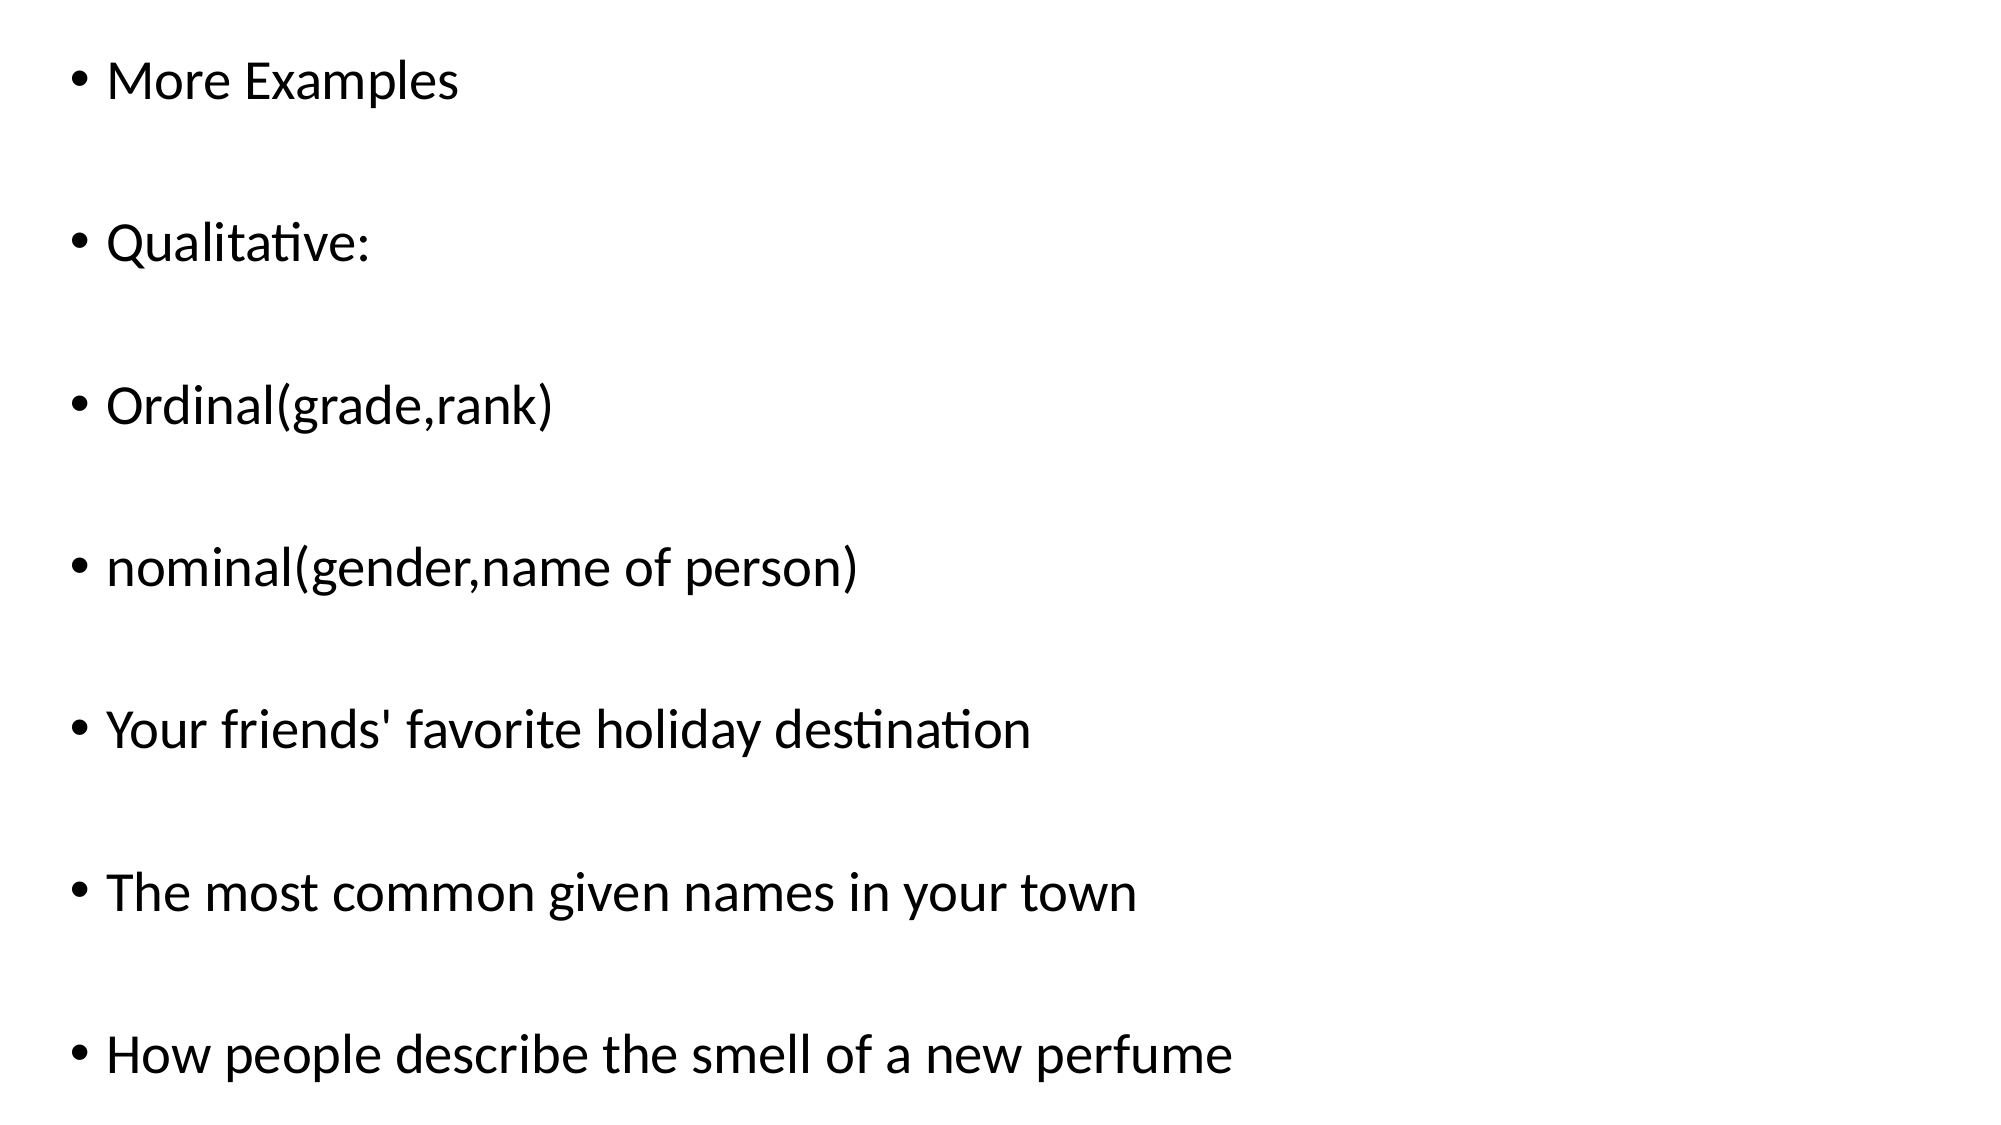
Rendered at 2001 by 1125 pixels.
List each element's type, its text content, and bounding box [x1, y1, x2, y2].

list More Examples Qualitative: Ordinal(grade,rank) nominal(gender,name of person) Your friends' favorite holiday destination The most common given names in your town How people describe the smell of a new perfume [54, 43, 1863, 1095]
